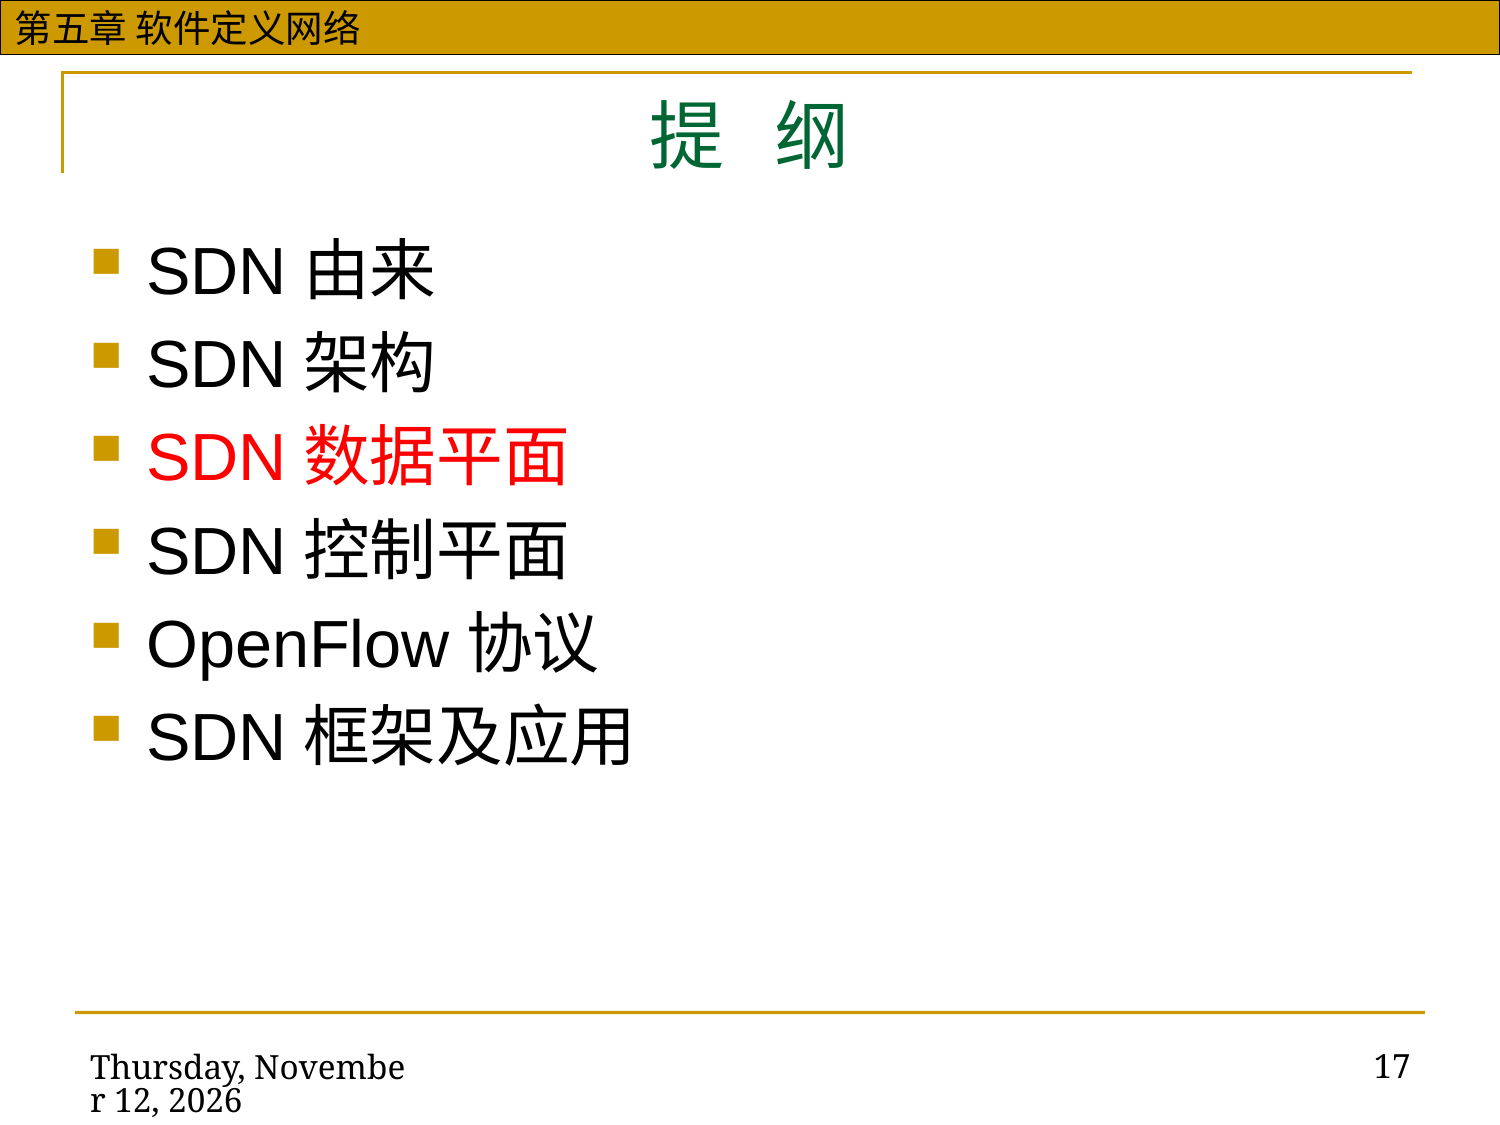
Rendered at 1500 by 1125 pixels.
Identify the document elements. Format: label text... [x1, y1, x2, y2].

footer 17 [950, 1022, 1426, 1099]
list SDN由来 SDN架构 SDN数据平面 SDN控制平面 OpenFlow协议 SDN框架及应用 [75, 220, 1425, 1000]
title 提 纲 [75, 80, 1425, 197]
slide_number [74, 1023, 426, 1100]
